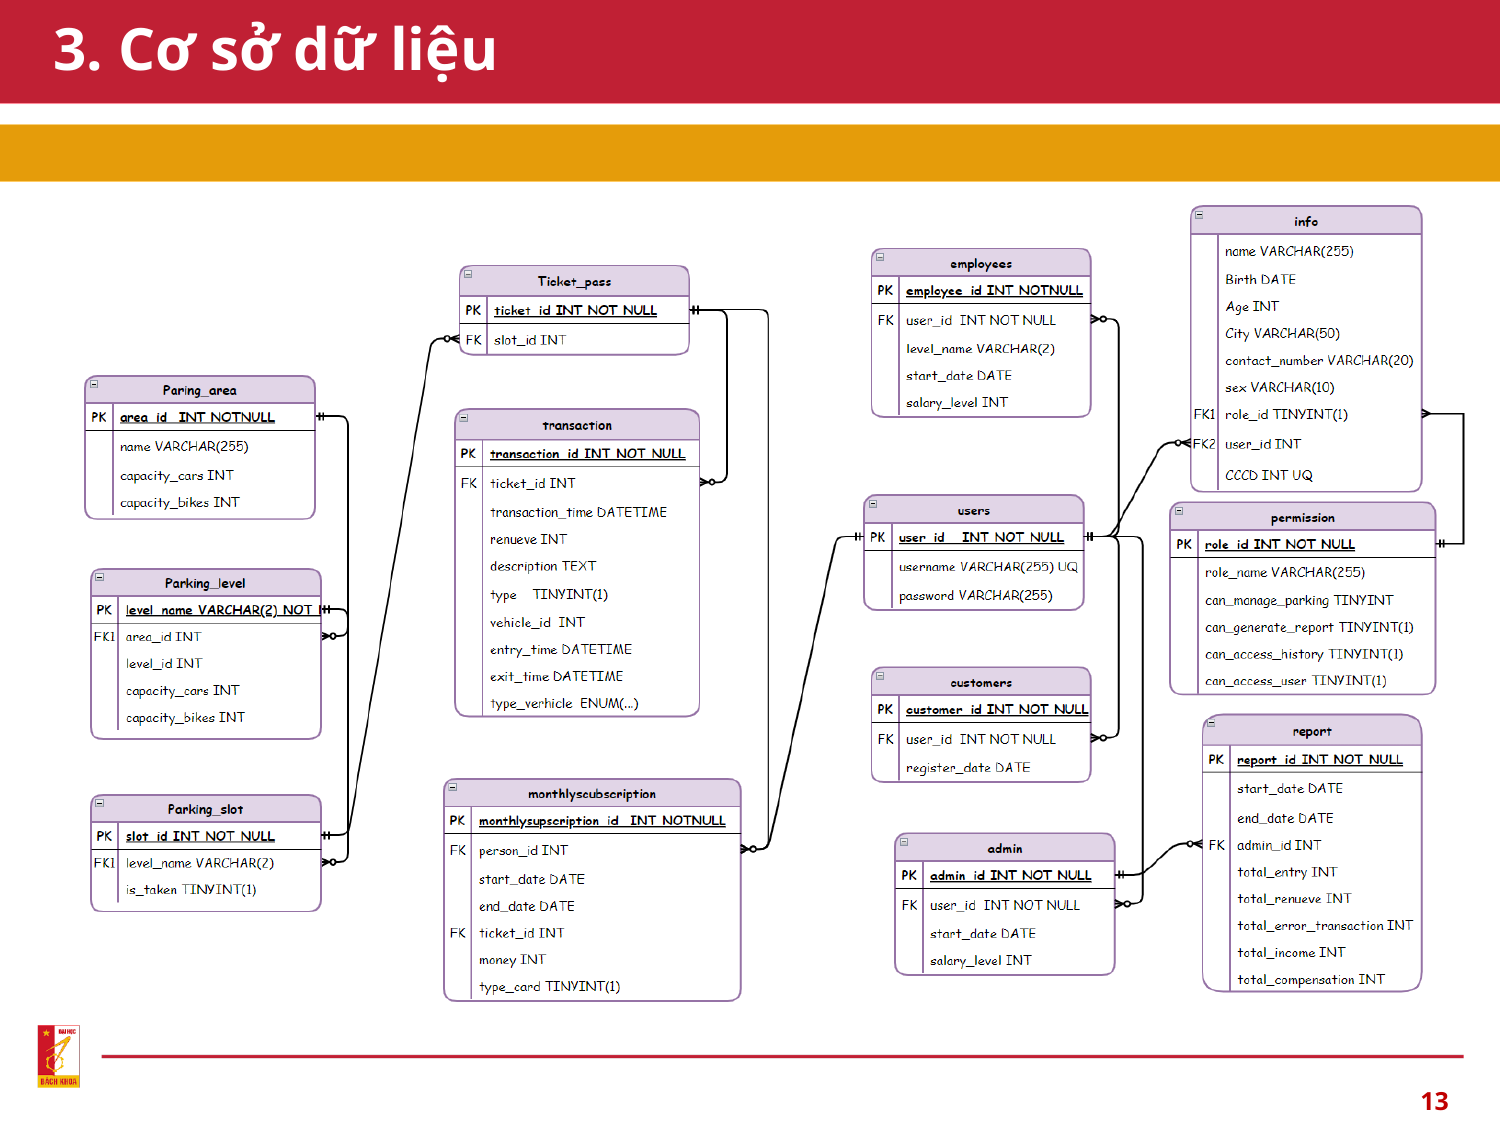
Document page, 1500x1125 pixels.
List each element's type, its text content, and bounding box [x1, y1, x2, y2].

picture [0, 0, 1500, 1125]
slide_number 13 [1126, 1078, 1464, 1125]
title 3. Cơ sở dữ liệu [38, 12, 1462, 87]
